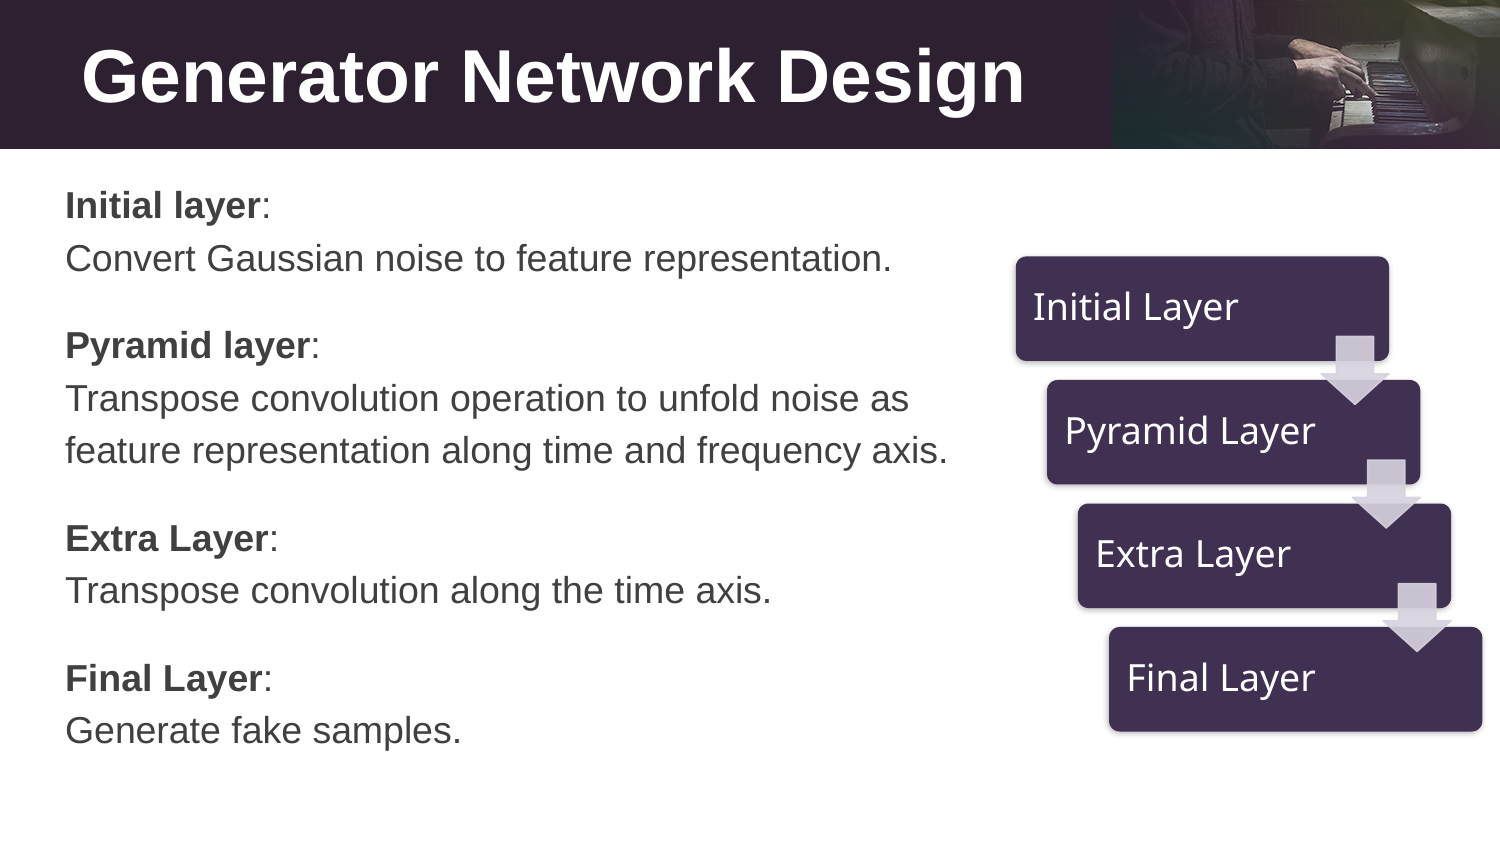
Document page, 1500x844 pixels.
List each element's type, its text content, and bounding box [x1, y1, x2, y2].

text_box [1015, 256, 1483, 732]
list Initial layer: Convert Gaussian noise to feature representation. Pyramid layer: Transpose convolution operation to unfold noise as feature representation along time and frequency axis. Extra Layer: Transpose convolution along the time axis. Final Layer: Generate fake samples. [0, 173, 1034, 844]
picture [0, 0, 1500, 844]
title Generator Network Design [66, 0, 1500, 146]
